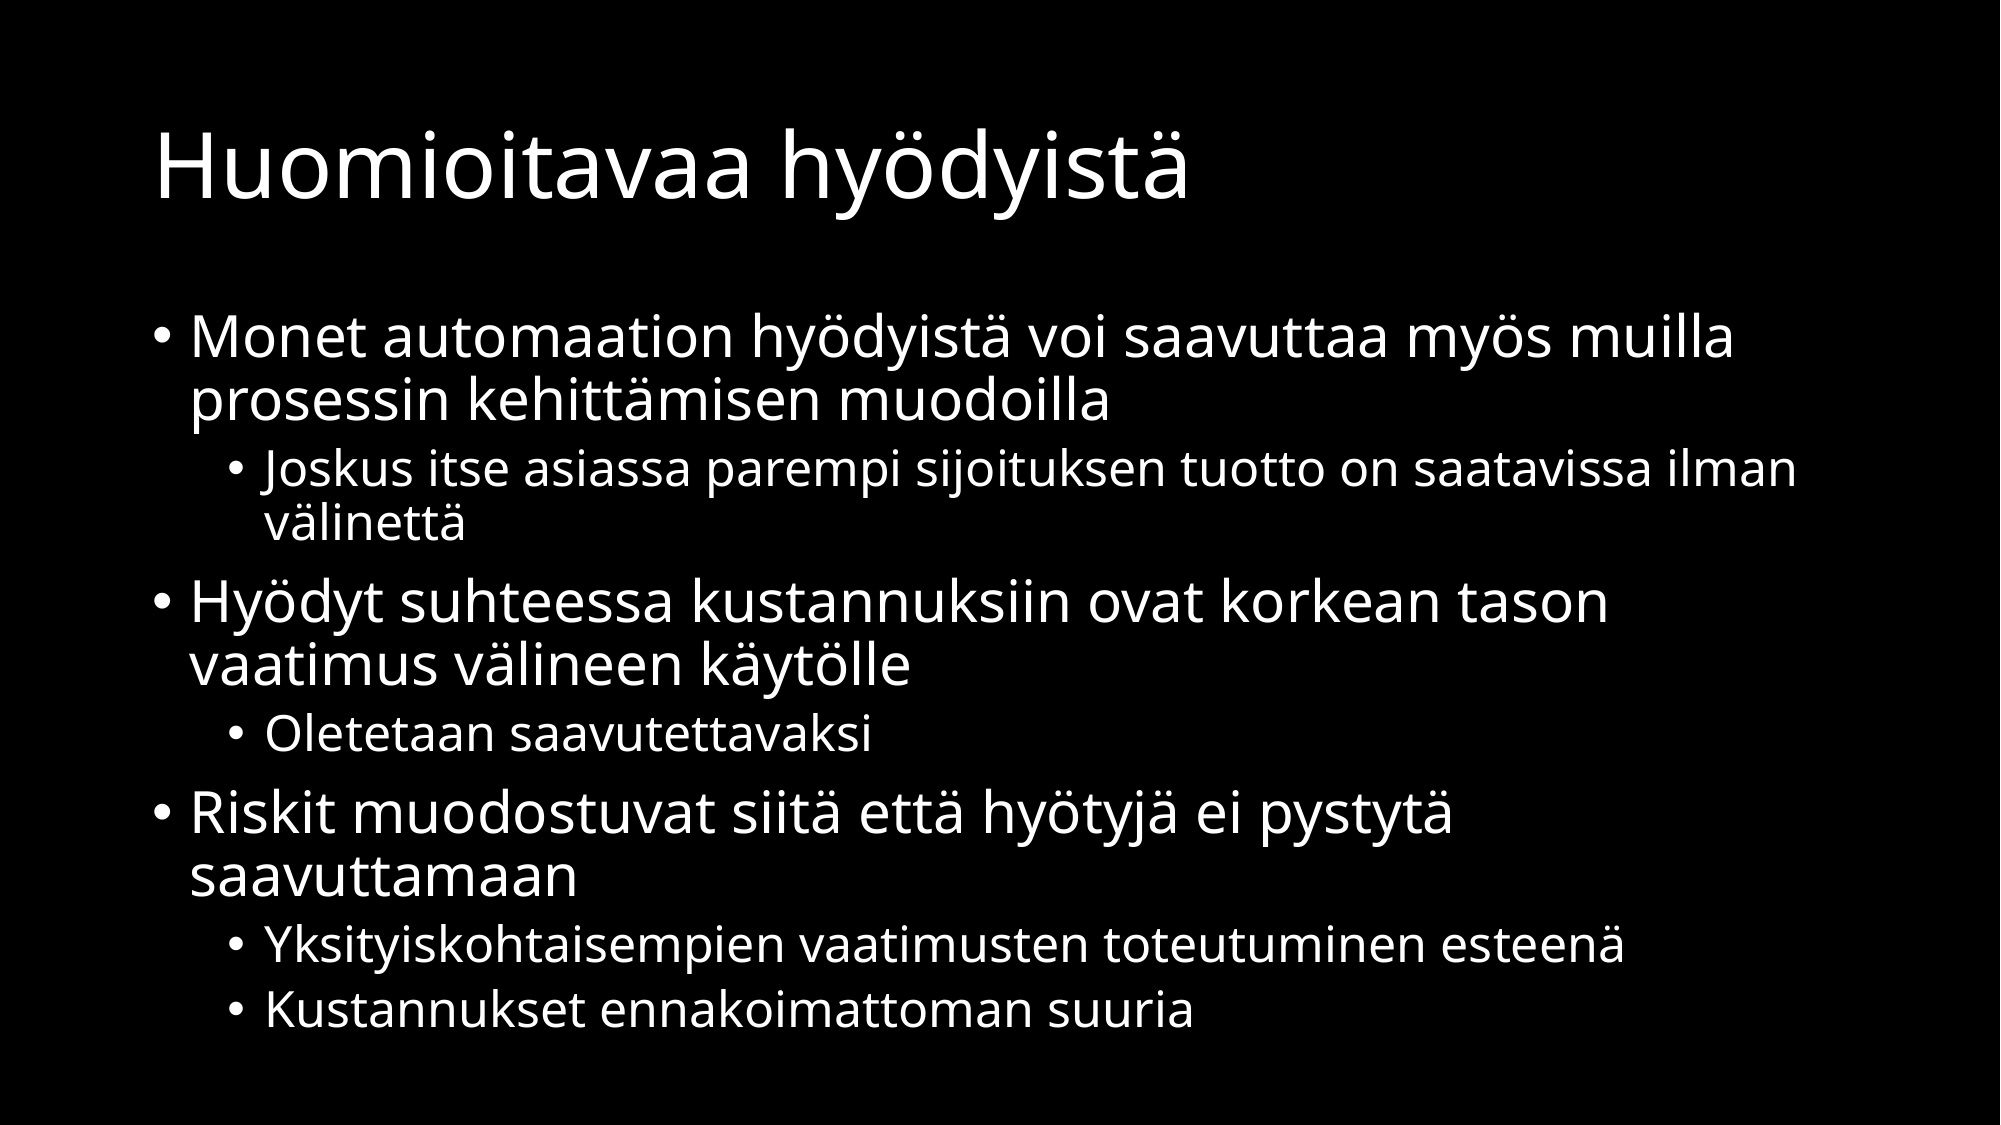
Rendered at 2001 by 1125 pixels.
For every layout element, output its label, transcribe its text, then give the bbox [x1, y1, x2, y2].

title Huomioitavaa hyödyistä [137, 59, 1863, 278]
list Monet automaation hyödyistä voi saavuttaa myös muilla prosessin kehittämisen muodoilla Joskus itse asiassa parempi sijoituksen tuotto on saatavissa ilman välinettä Hyödyt suhteessa kustannuksiin ovat korkean tason vaatimus välineen käytölle Oletetaan saavutettavaksi Riskit muodostuvat siitä että hyötyjä ei pystytä saavuttamaan Yksityiskohtaisempien vaatimusten toteutuminen esteenä Kustannukset ennakoimattoman suuria [137, 299, 1863, 1014]
